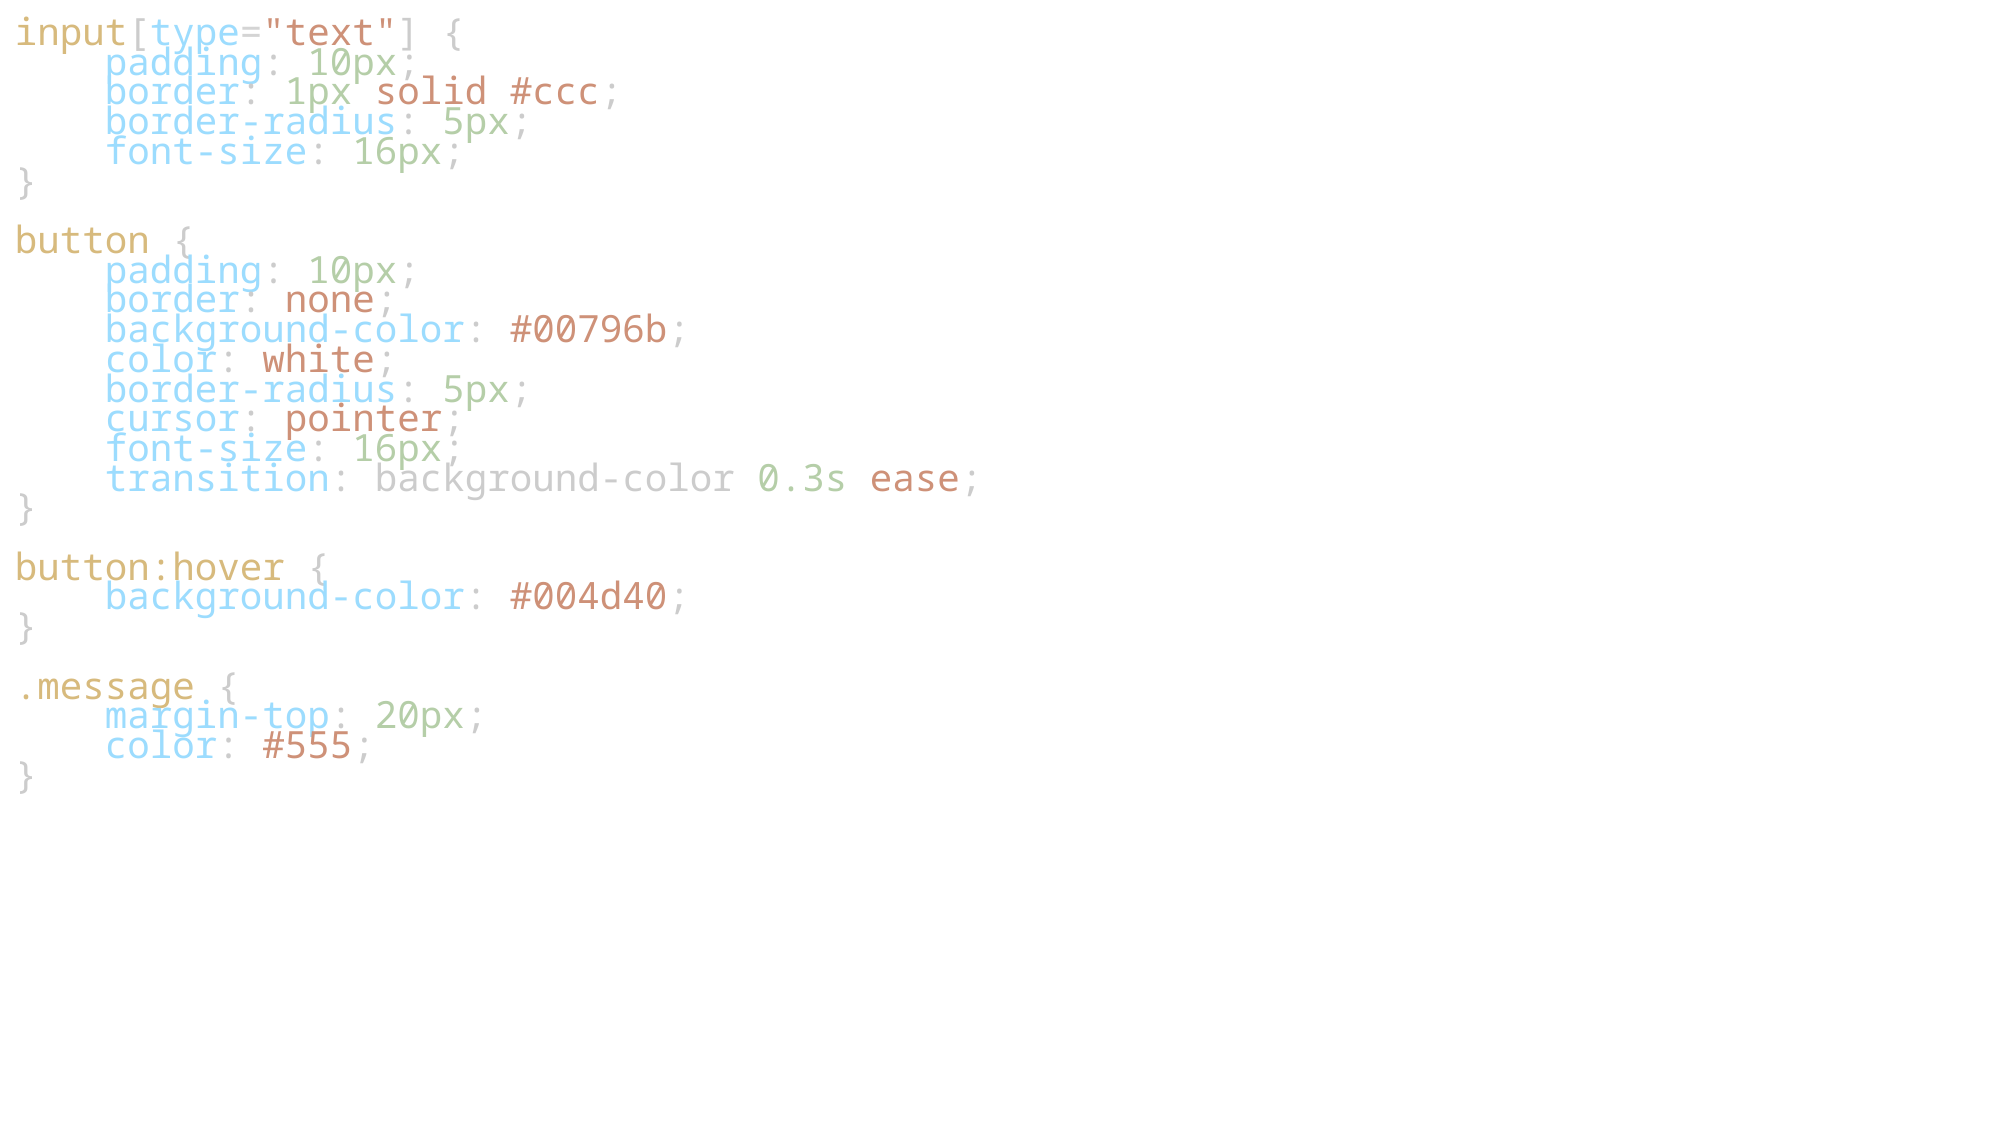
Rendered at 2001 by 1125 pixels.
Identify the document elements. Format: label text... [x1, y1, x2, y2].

text_box input[type="text"] { padding: 10px; border: 1px solid #ccc; border-radius: 5px; font-size: 16px; } button { padding: 10px; border: none; background-color: #00796b; color: white; border-radius: 5px; cursor: pointer; font-size: 16px; transition: background-color 0.3s ease; } button:hover { background-color: #004d40; } .message { margin-top: 20px; color: #555; } [0, 16, 1979, 849]
